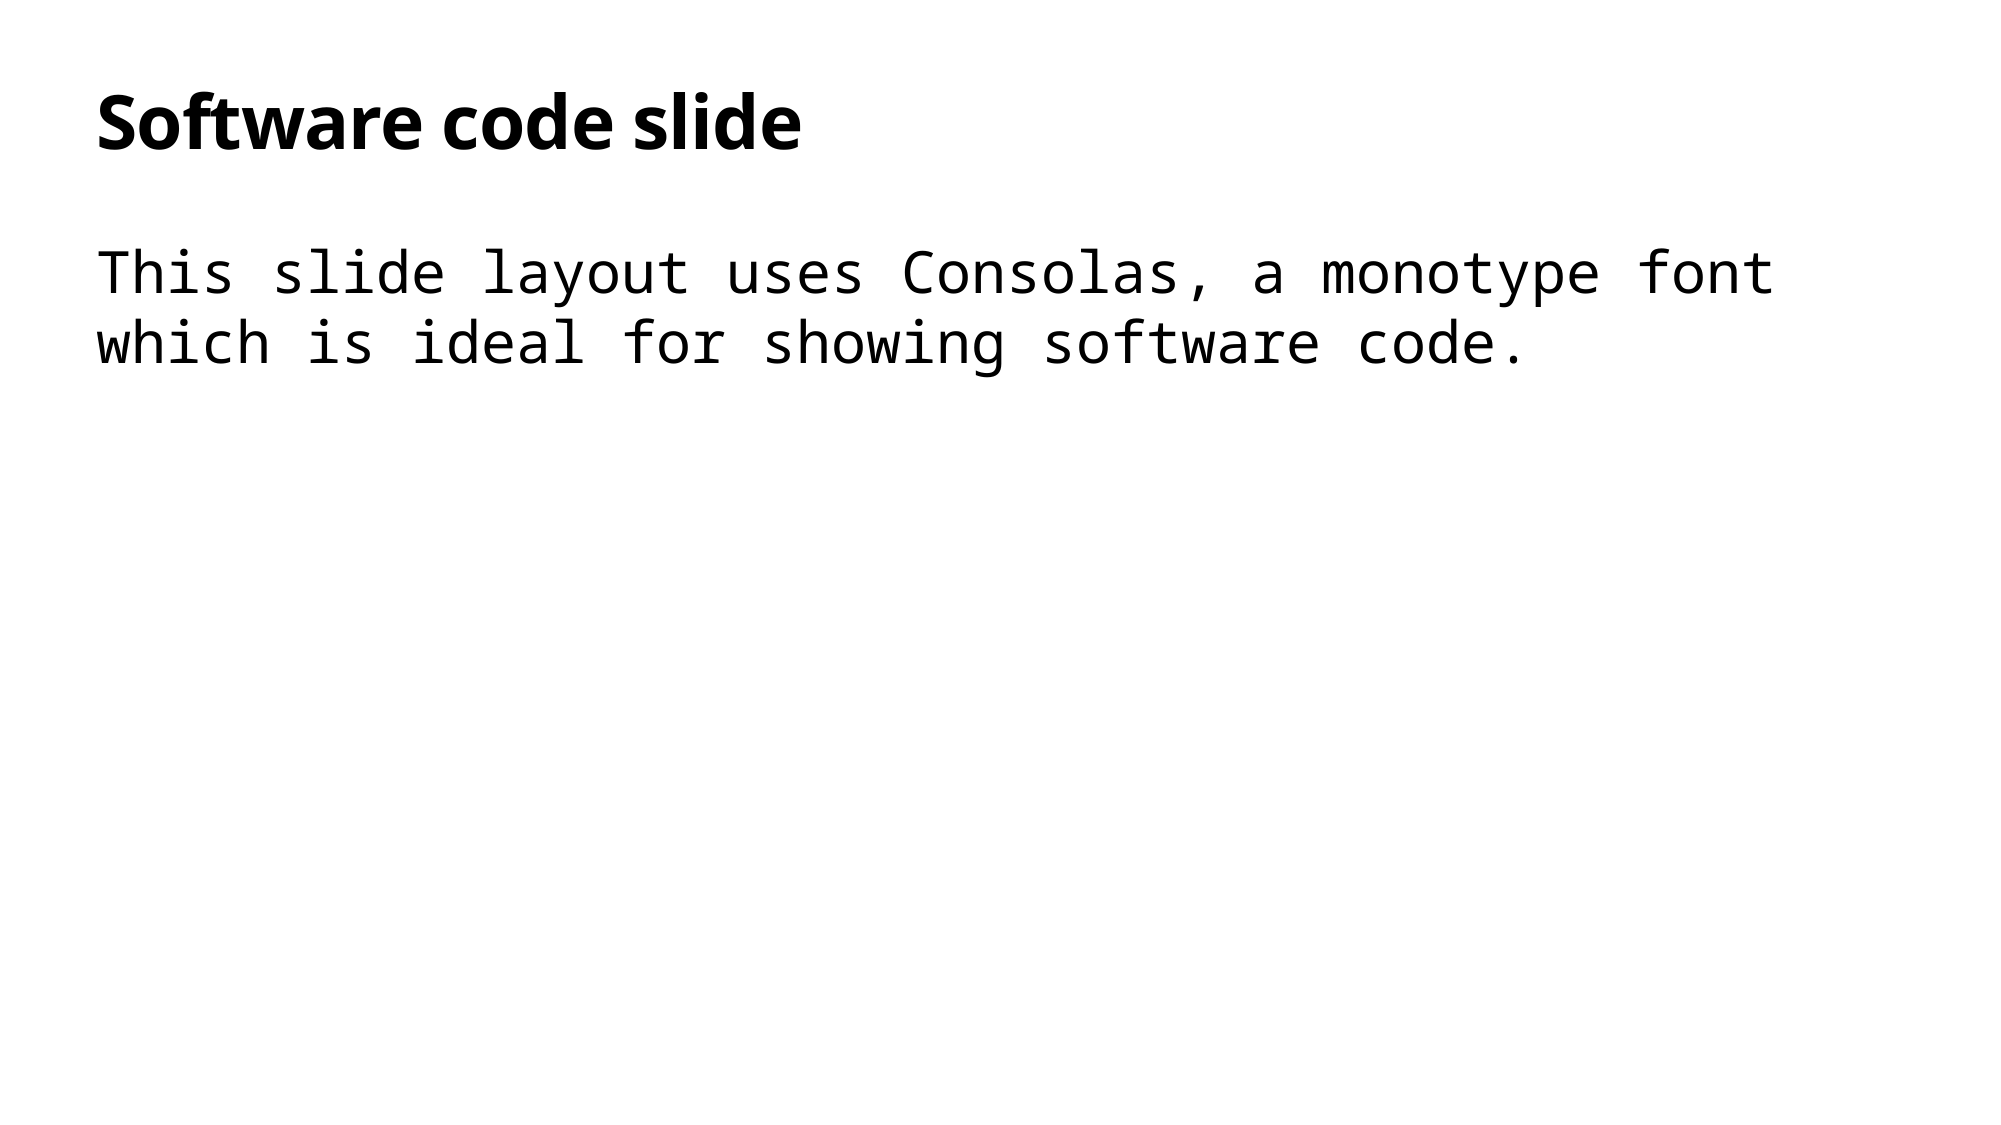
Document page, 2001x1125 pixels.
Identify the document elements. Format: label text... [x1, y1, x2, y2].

title Software code slide [96, 75, 1904, 166]
list This slide layout uses Consolas, a monotype font which is ideal for showing software code. [96, 235, 1904, 549]
